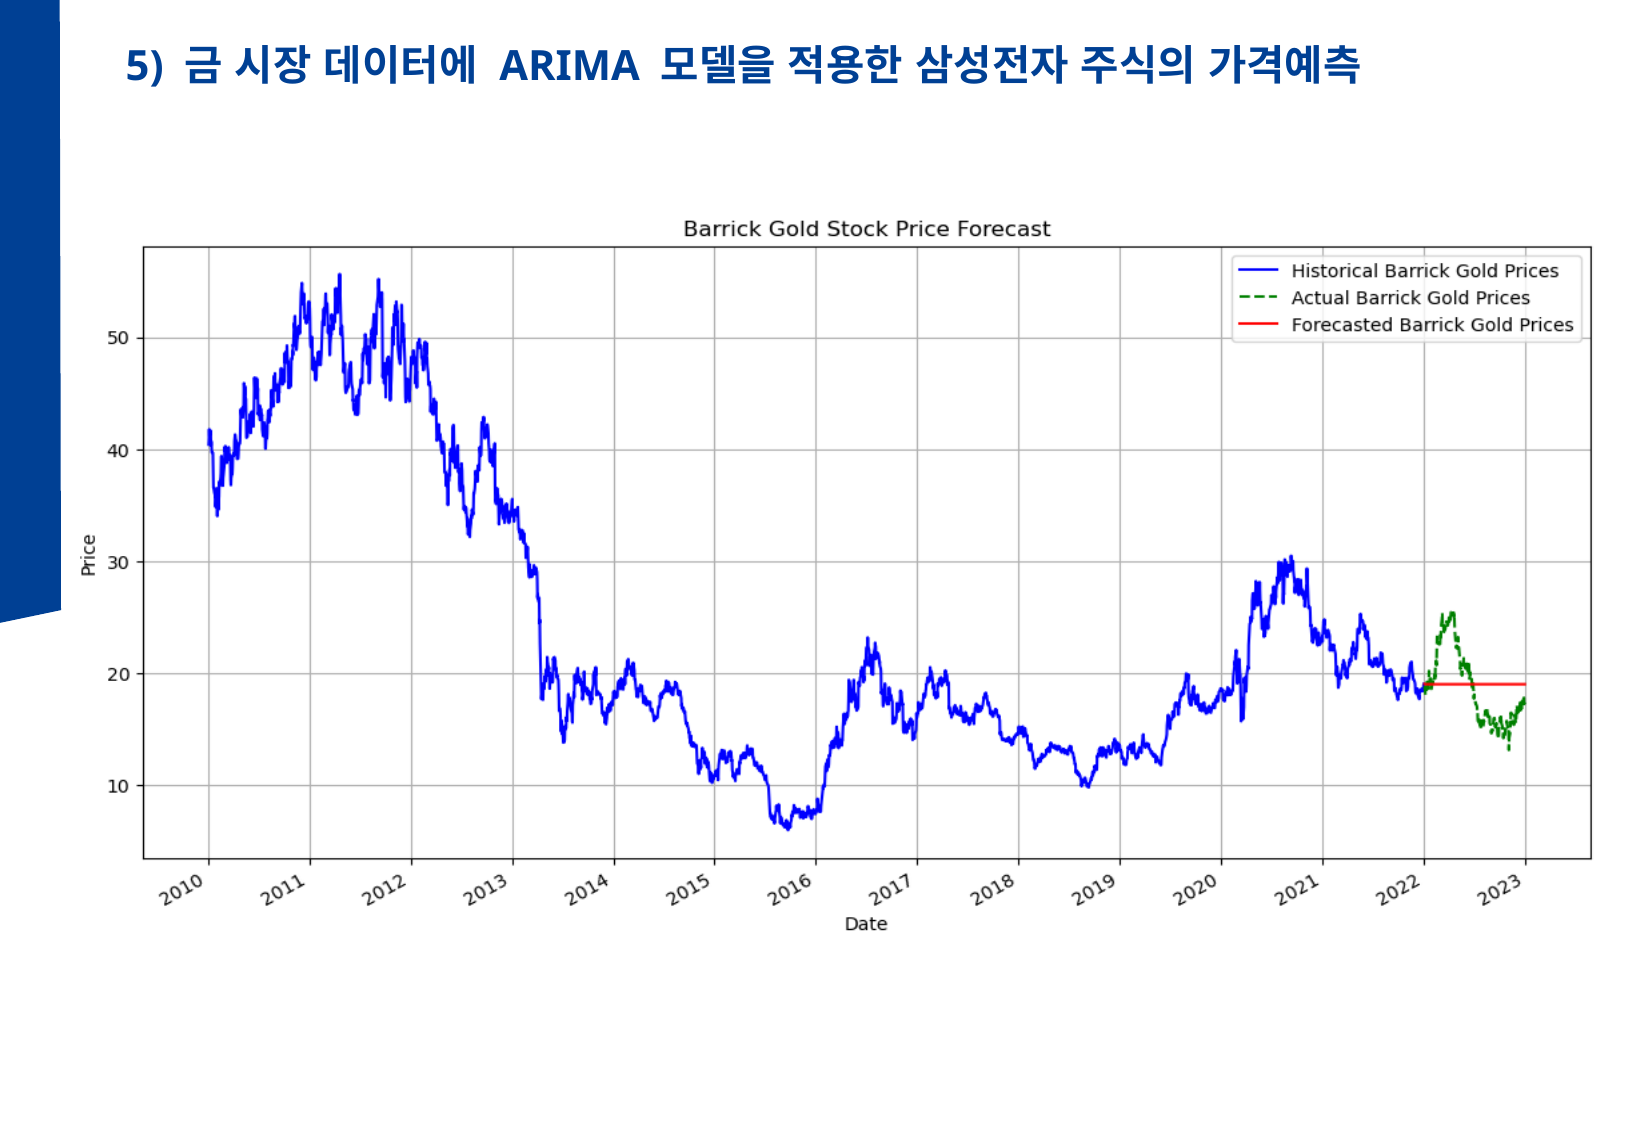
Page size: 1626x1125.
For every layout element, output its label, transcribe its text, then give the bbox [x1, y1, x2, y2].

picture [67, 207, 1605, 947]
text_box [0, 0, 63, 625]
text_box 5) 금 시장 데이터에 ARIMA 모델을 적용한 삼성전자 주식의 가격예측 [110, 30, 1377, 96]
